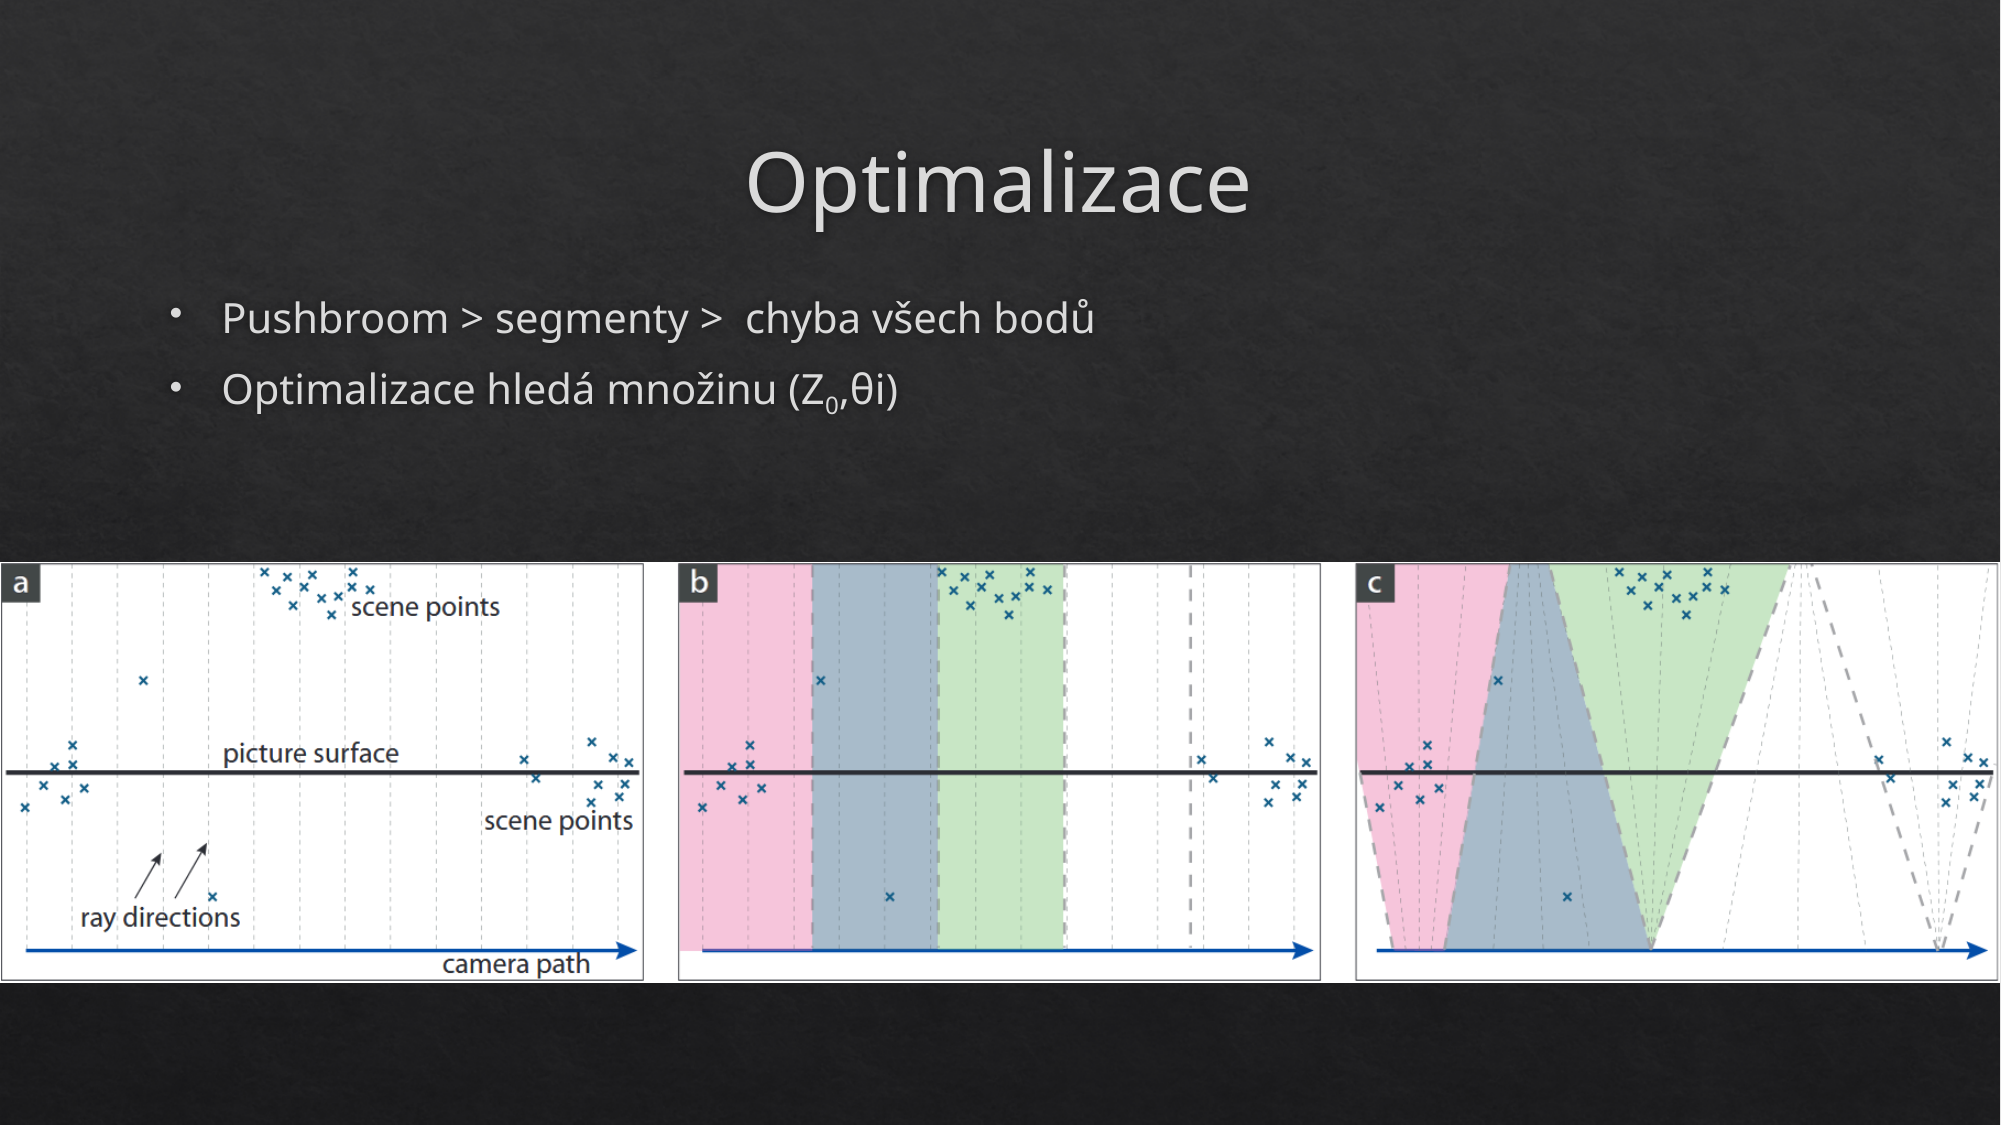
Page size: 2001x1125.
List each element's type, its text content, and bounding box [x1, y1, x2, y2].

picture [0, 562, 2000, 984]
title Optimalizace [149, 99, 1849, 260]
list Pushbroom > segmenty > chyba všech bodů Optimalizace hledá množinu (Z0,θi) [149, 284, 1849, 558]
